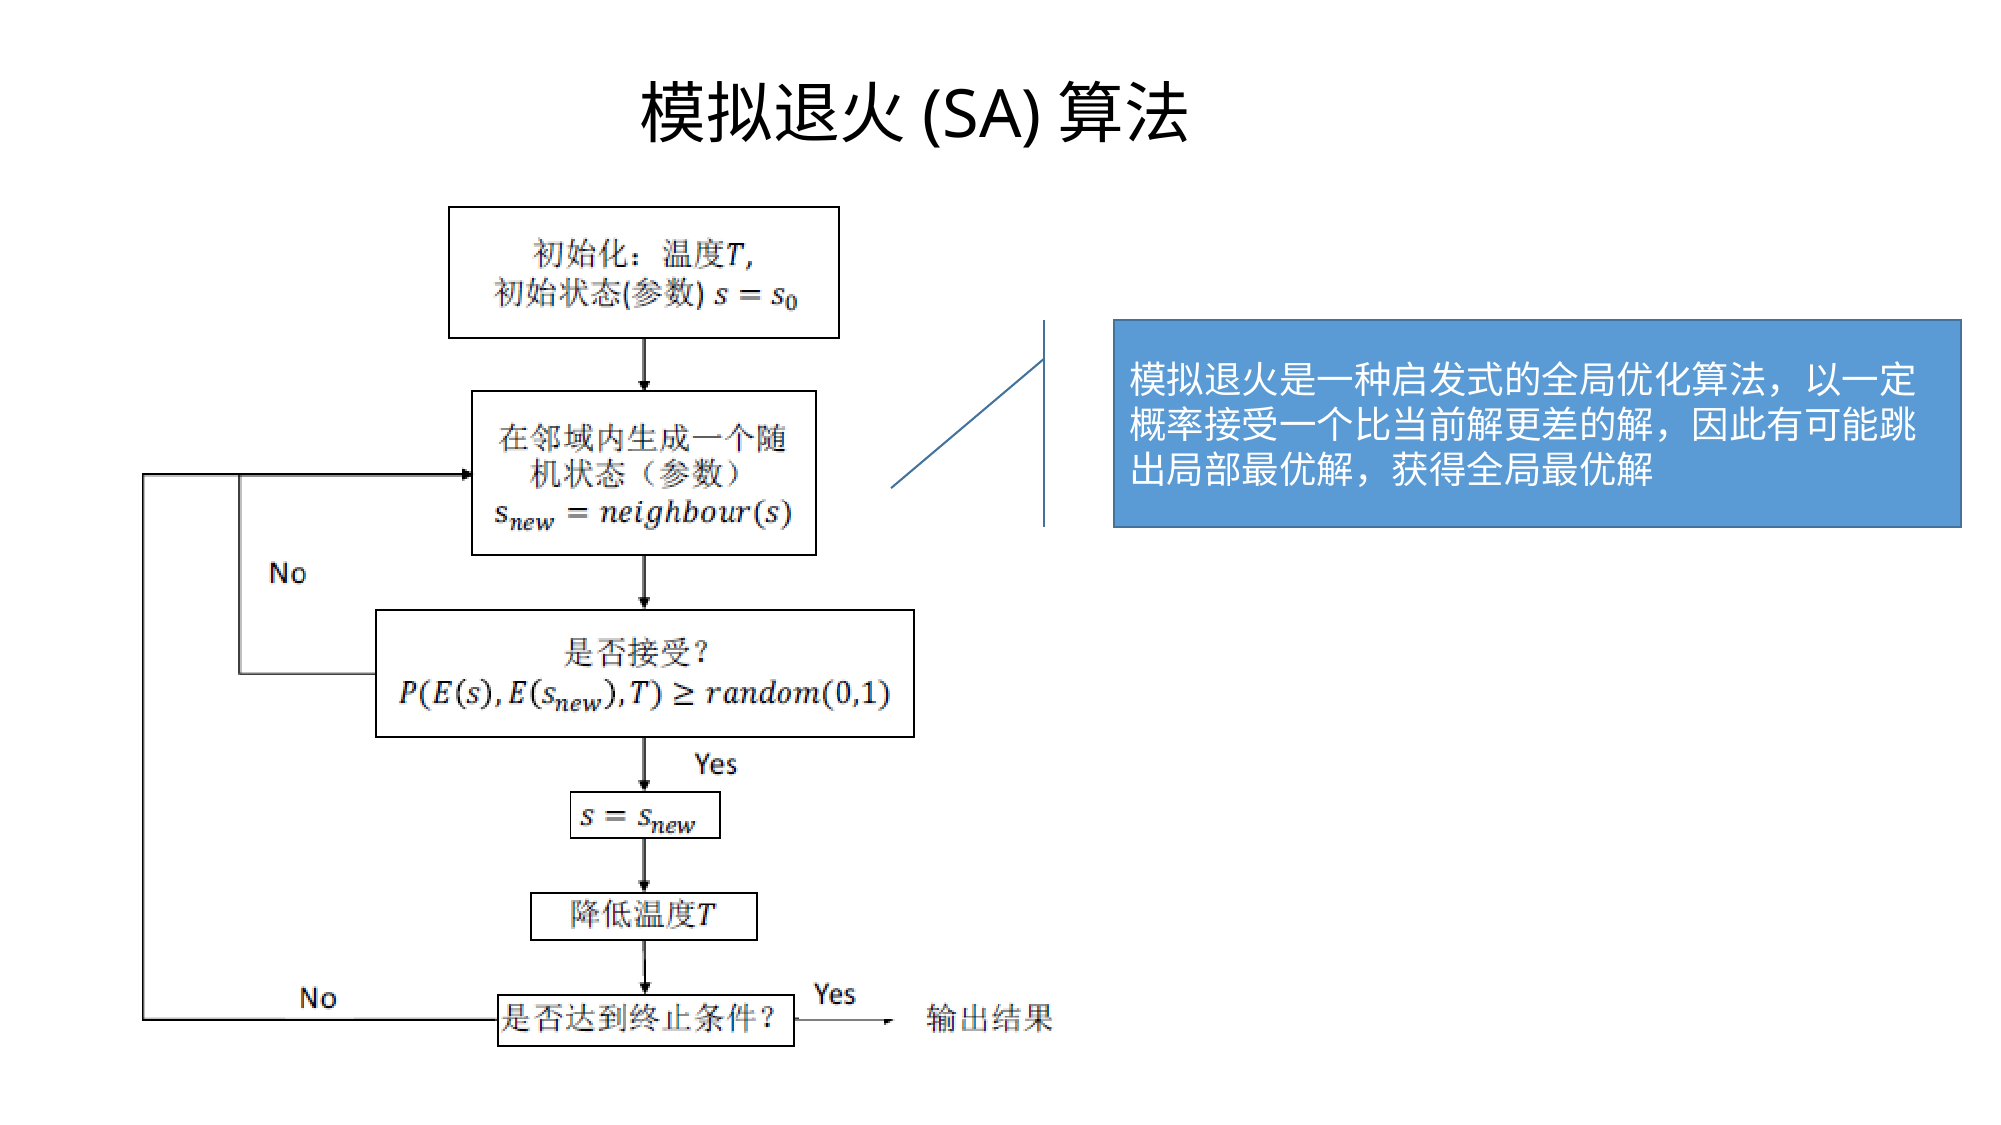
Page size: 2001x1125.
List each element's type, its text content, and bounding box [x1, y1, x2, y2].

text_box 模拟退火(SA)算法 [378, 63, 1453, 158]
text_box 模拟退火是⼀种启发式的全局优化算法，以⼀定概率接受⼀个⽐当前解更差的解，因此有可能跳出局部最优解，获得全局最优解 [1113, 319, 1962, 528]
picture [90, 158, 1105, 1075]
